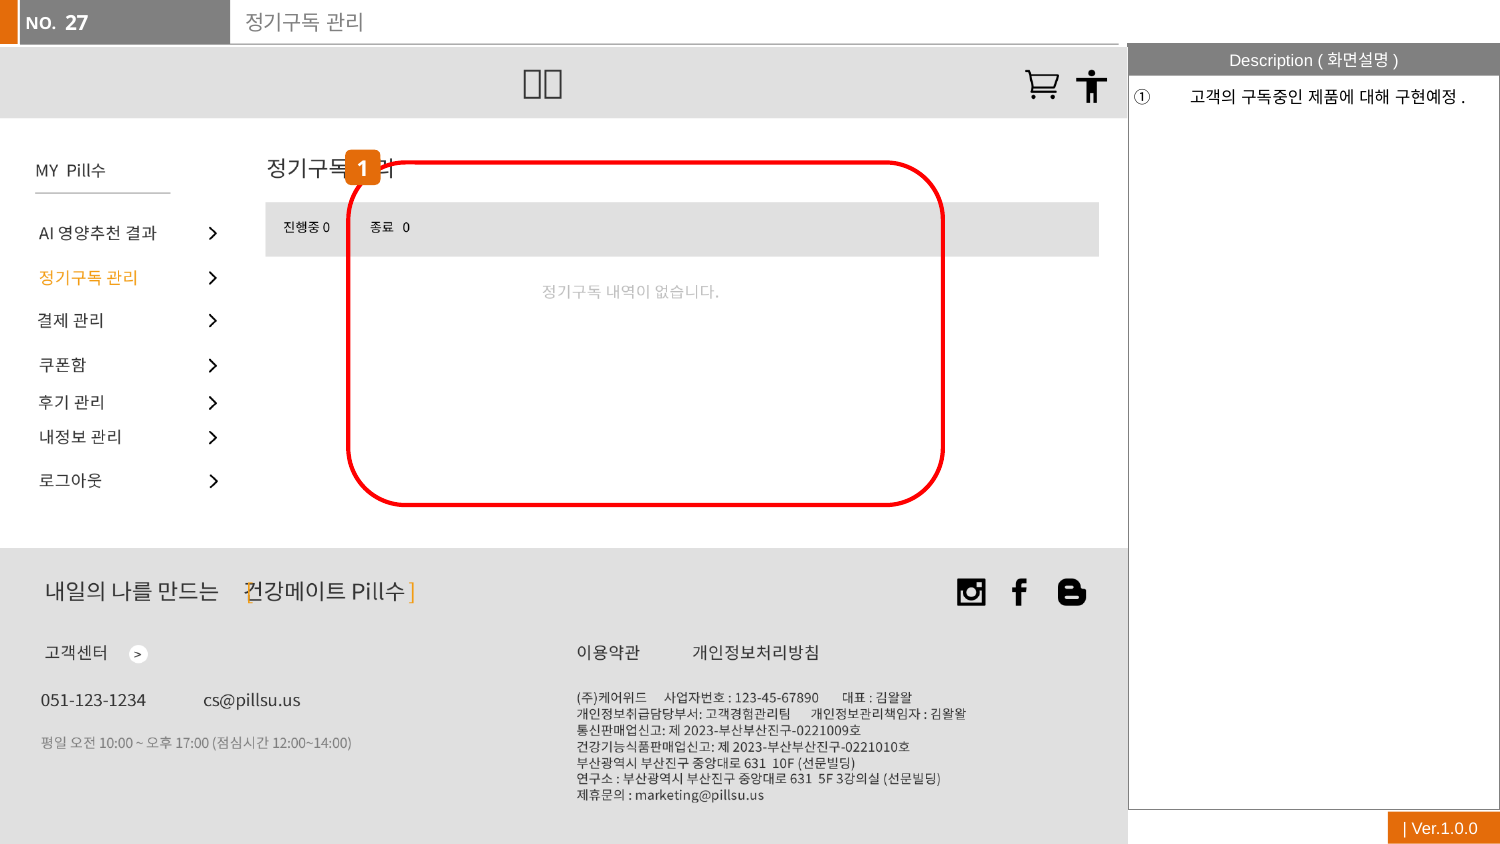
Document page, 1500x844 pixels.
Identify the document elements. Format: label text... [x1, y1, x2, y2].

list 27 [64, 2, 231, 45]
list 고객의 구독중인 제품에 대해 구현예정. [1132, 79, 1500, 812]
picture [0, 47, 1129, 844]
title 정기구독 관리 [231, 2, 1117, 45]
